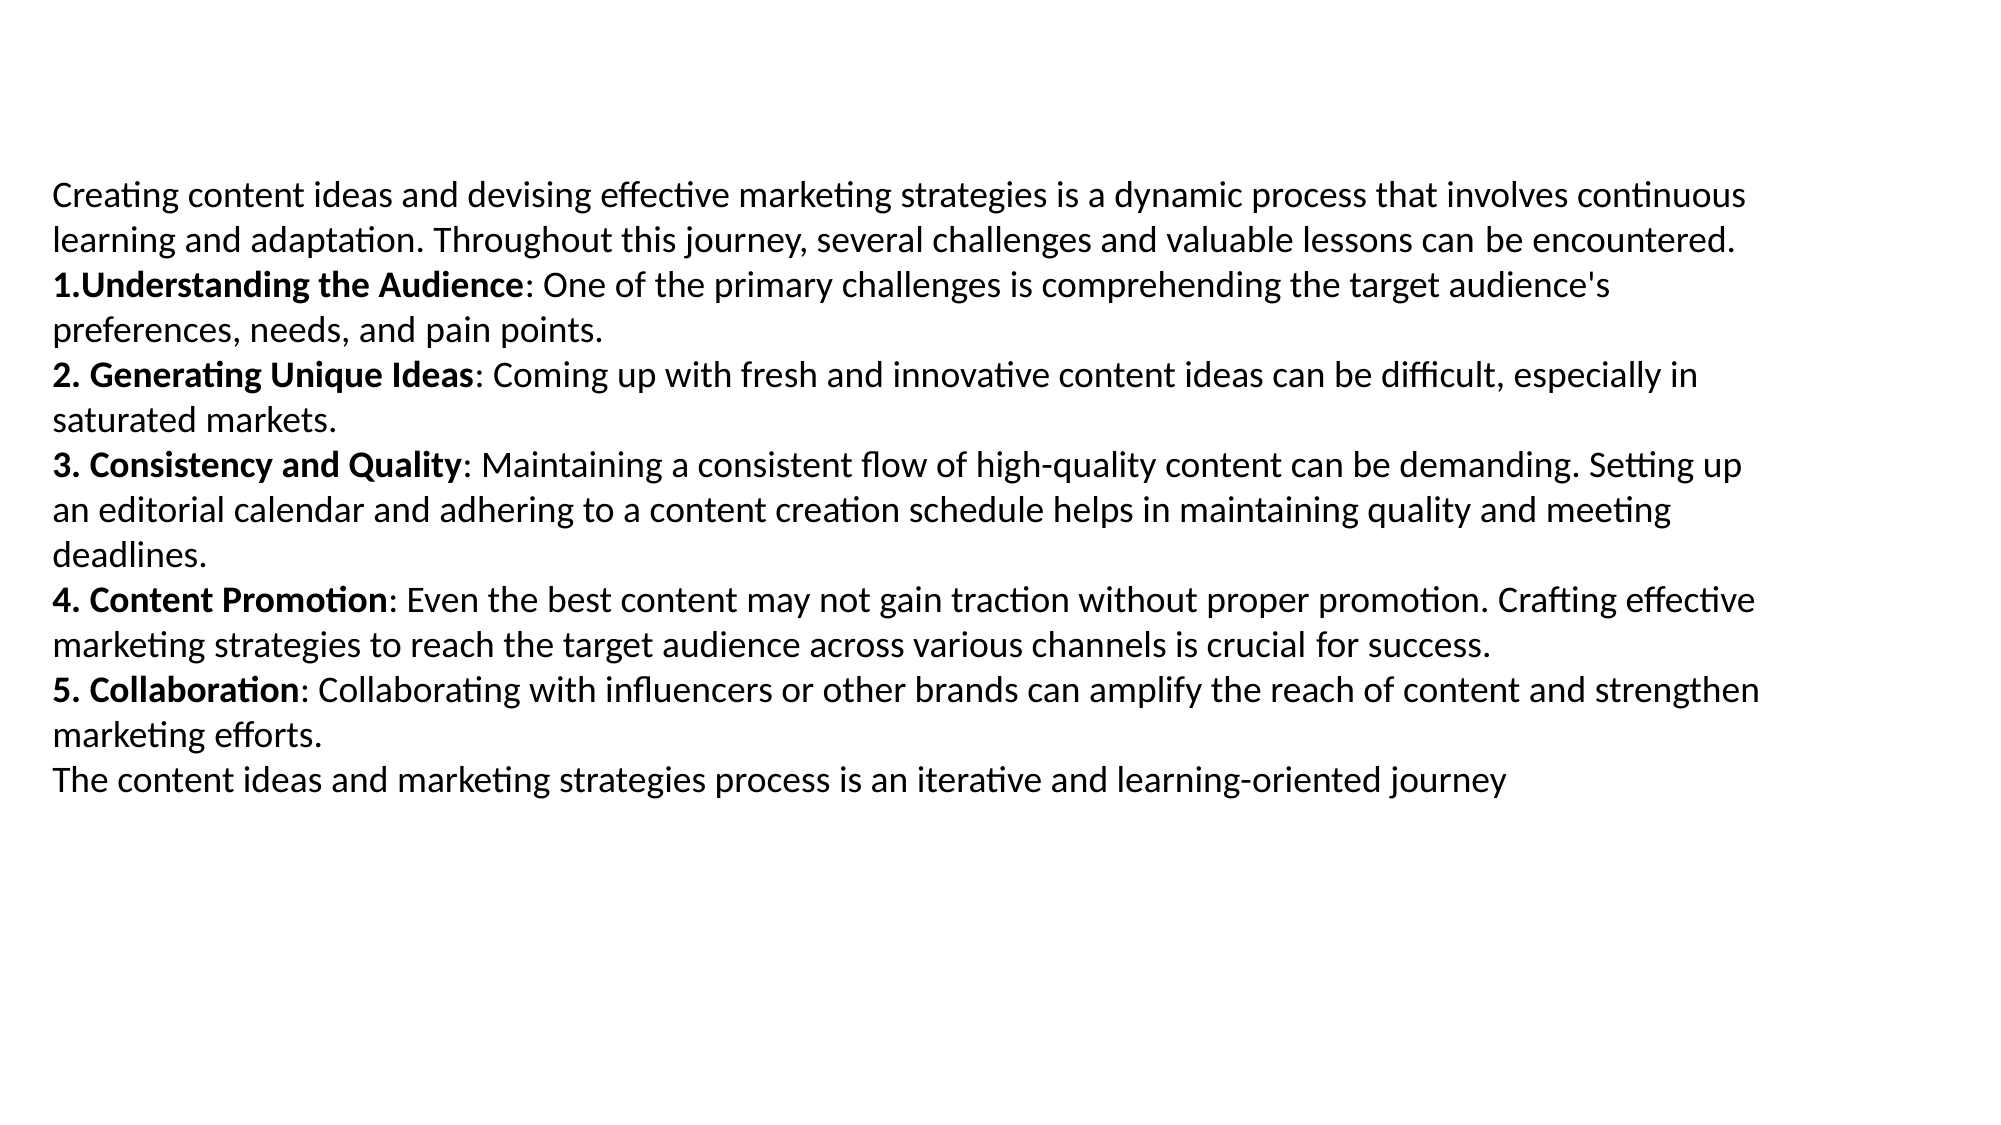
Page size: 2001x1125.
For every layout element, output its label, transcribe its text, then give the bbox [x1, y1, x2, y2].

text_box Creating content ideas and devising effective marketing strategies is a dynamic process that involves continuous learning and adaptation. Throughout this journey, several challenges and valuable lessons can be encountered. 1.Understanding the Audience: One of the primary challenges is comprehending the target audience's preferences, needs, and pain points. 2. Generating Unique Ideas: Coming up with fresh and innovative content ideas can be difficult, especially in saturated markets. 3. Consistency and Quality: Maintaining a consistent flow of high-quality content can be demanding. Setting up an editorial calendar and adhering to a content creation schedule helps in maintaining quality and meeting deadlines. 4. Content Promotion: Even the best content may not gain traction without proper promotion. Crafting effective marketing strategies to reach the target audience across various channels is crucial for success. 5. Collaboration: Collaborating with influencers or other brands can amplify the reach of content and strengthen marketing efforts. The content ideas and marketing strategies process is an iterative and learning-oriented journey [37, 162, 1800, 853]
